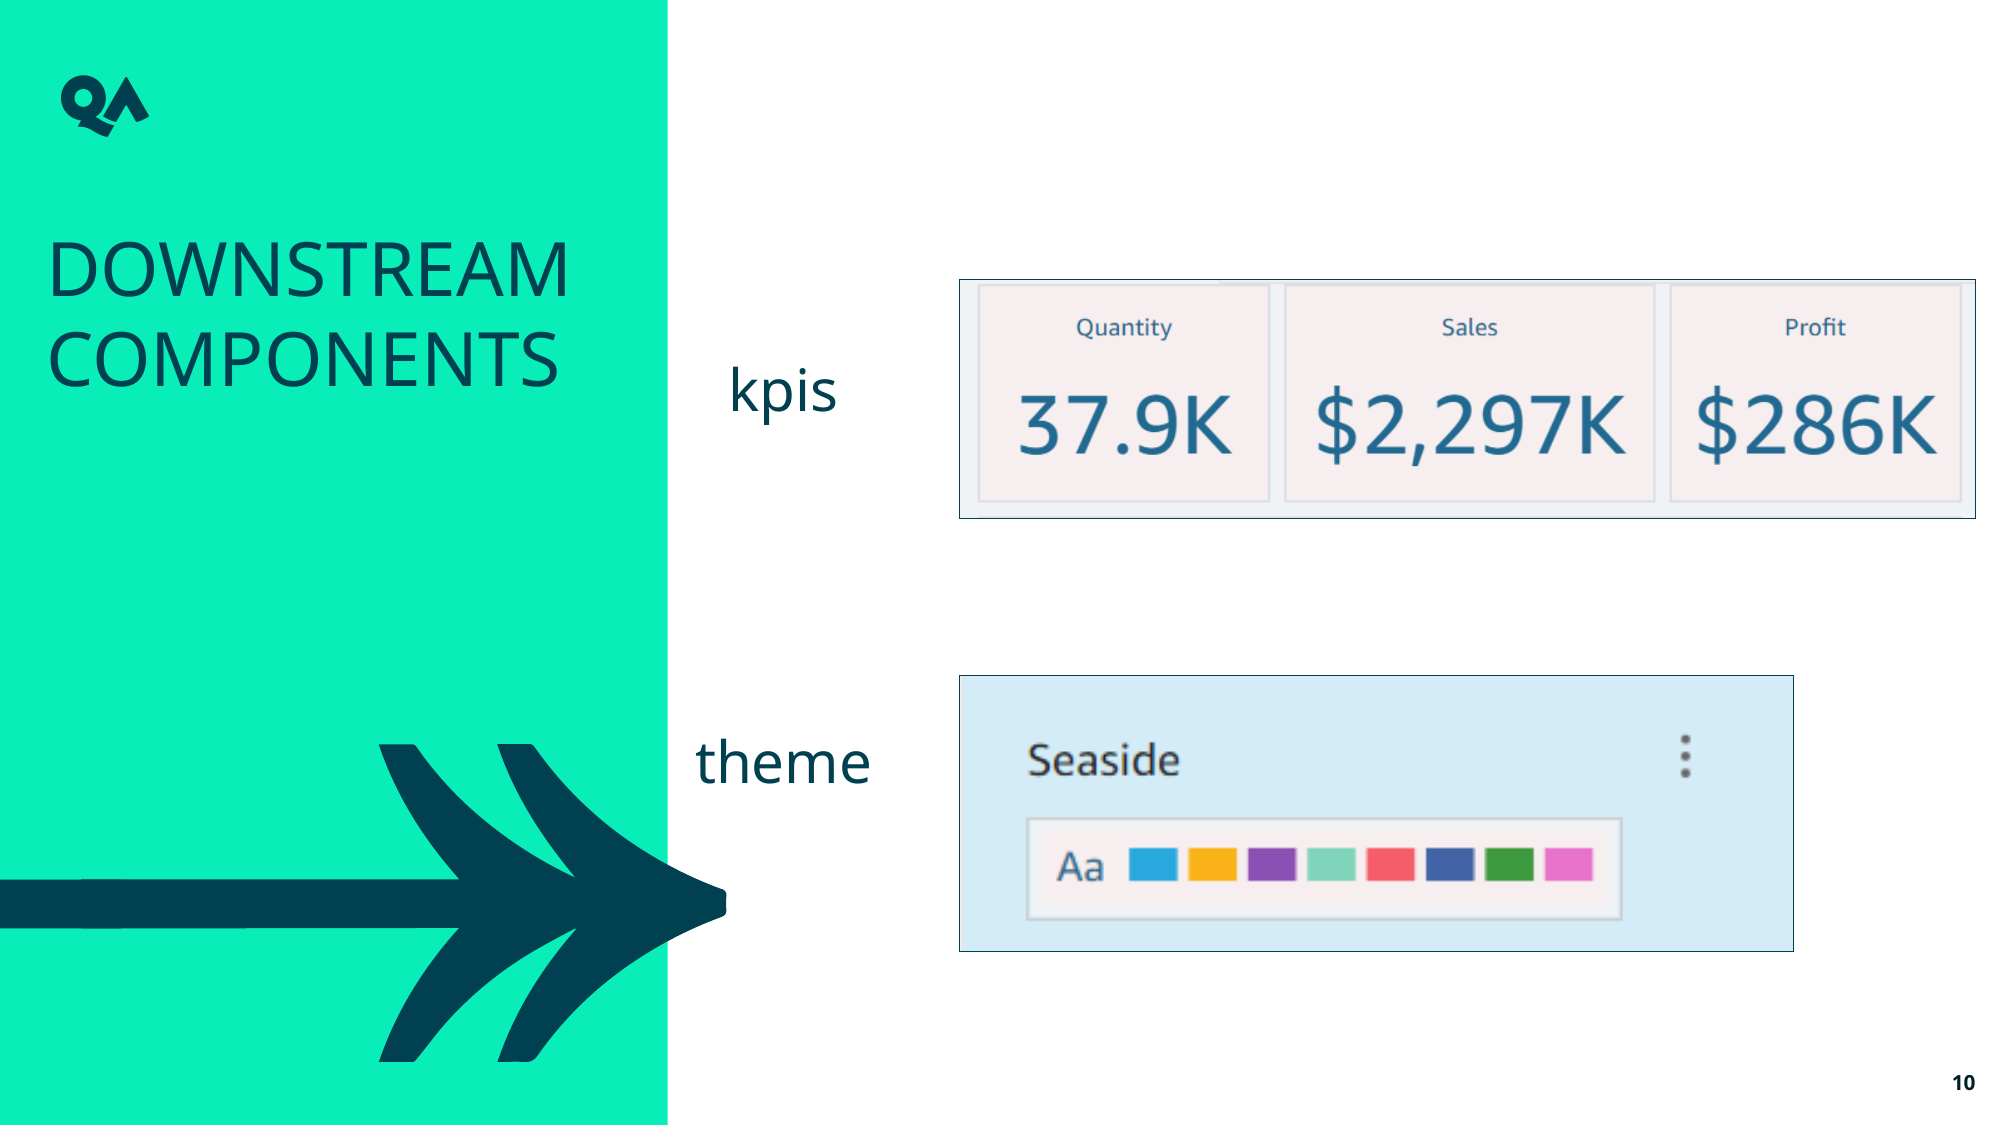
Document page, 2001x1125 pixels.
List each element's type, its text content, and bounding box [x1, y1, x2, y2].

list downstream components [45, 221, 674, 673]
text_box kpis [625, 353, 942, 529]
slide_number 10 [1846, 1068, 1976, 1098]
picture [961, 281, 1974, 517]
picture [44, 61, 166, 148]
picture [961, 677, 1792, 950]
text_box theme [625, 725, 942, 901]
